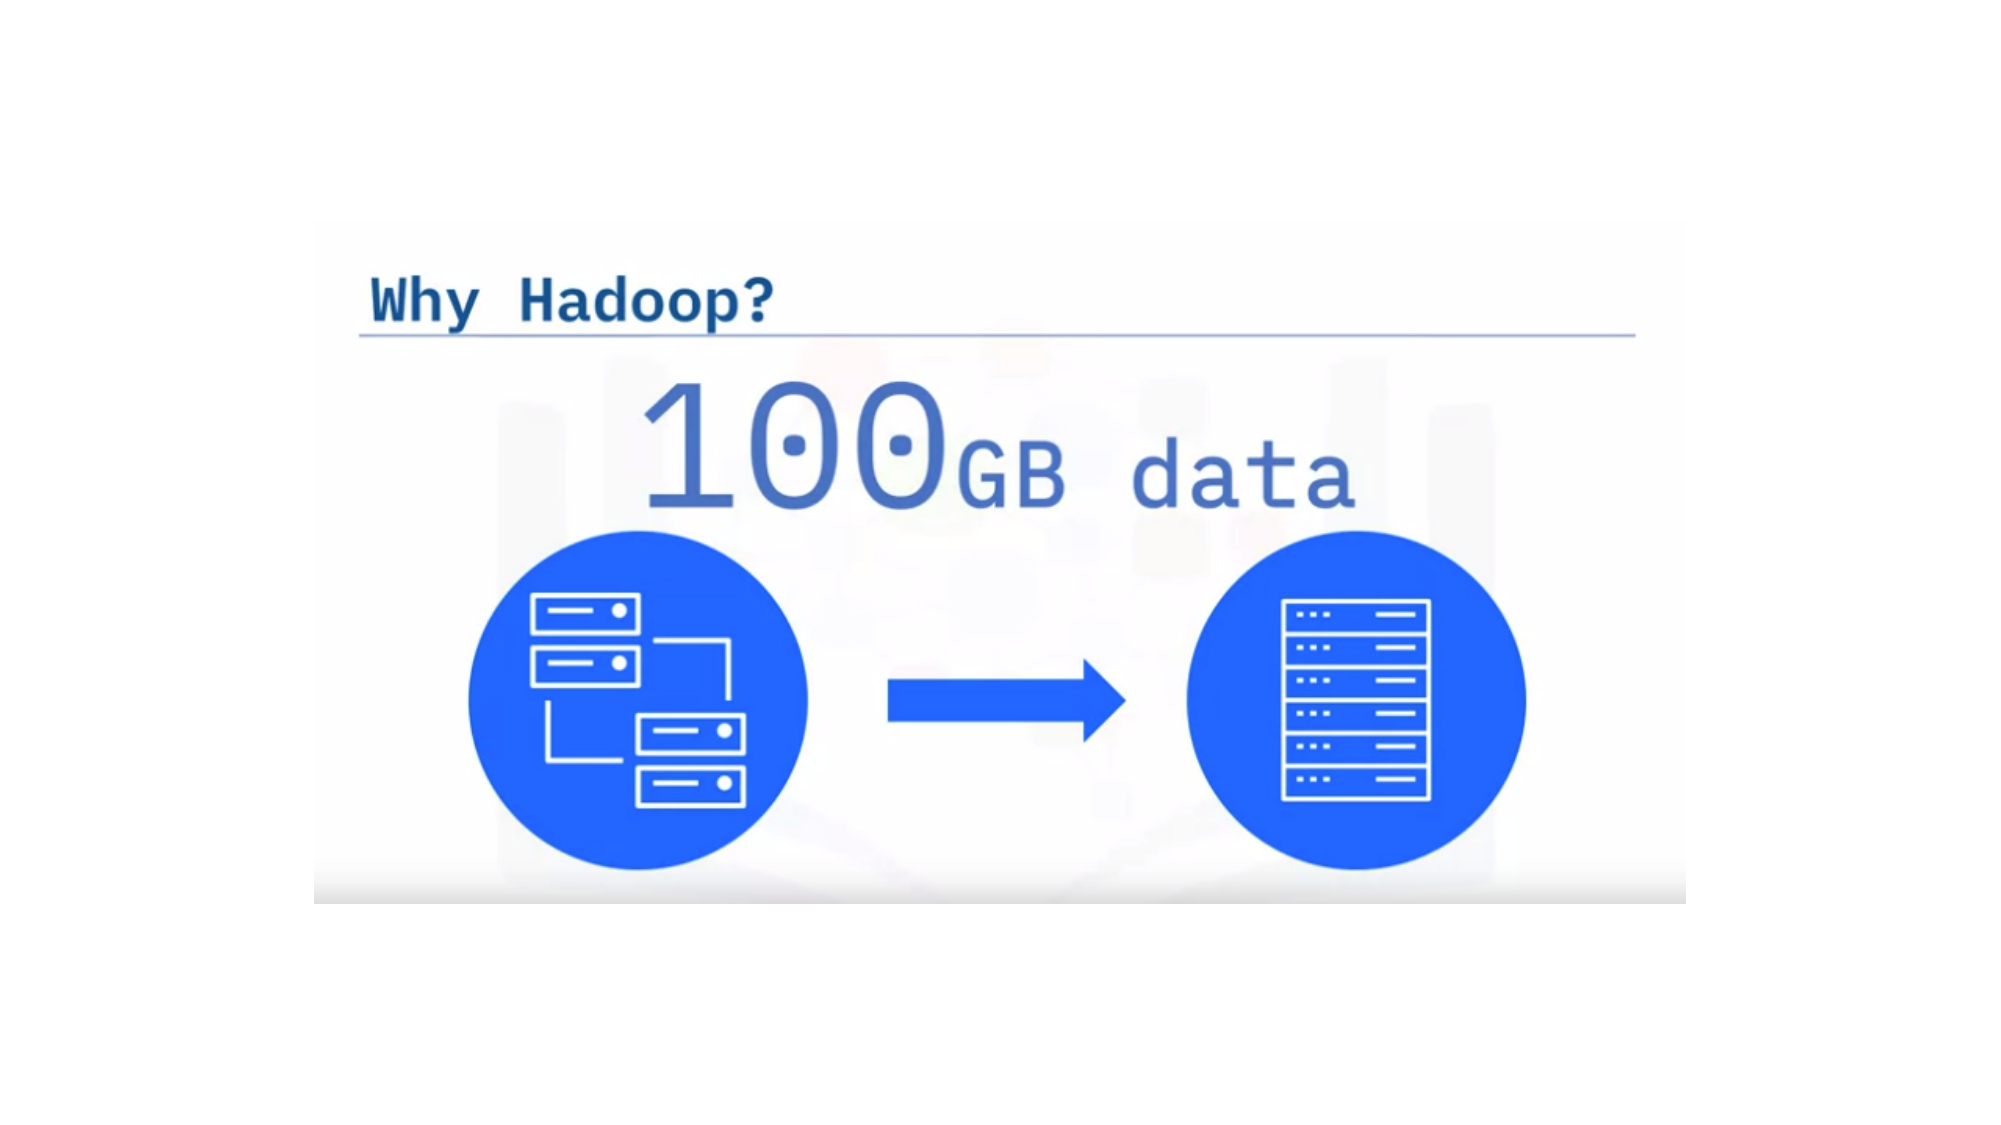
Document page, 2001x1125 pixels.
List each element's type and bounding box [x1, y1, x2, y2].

picture [314, 221, 1686, 904]
